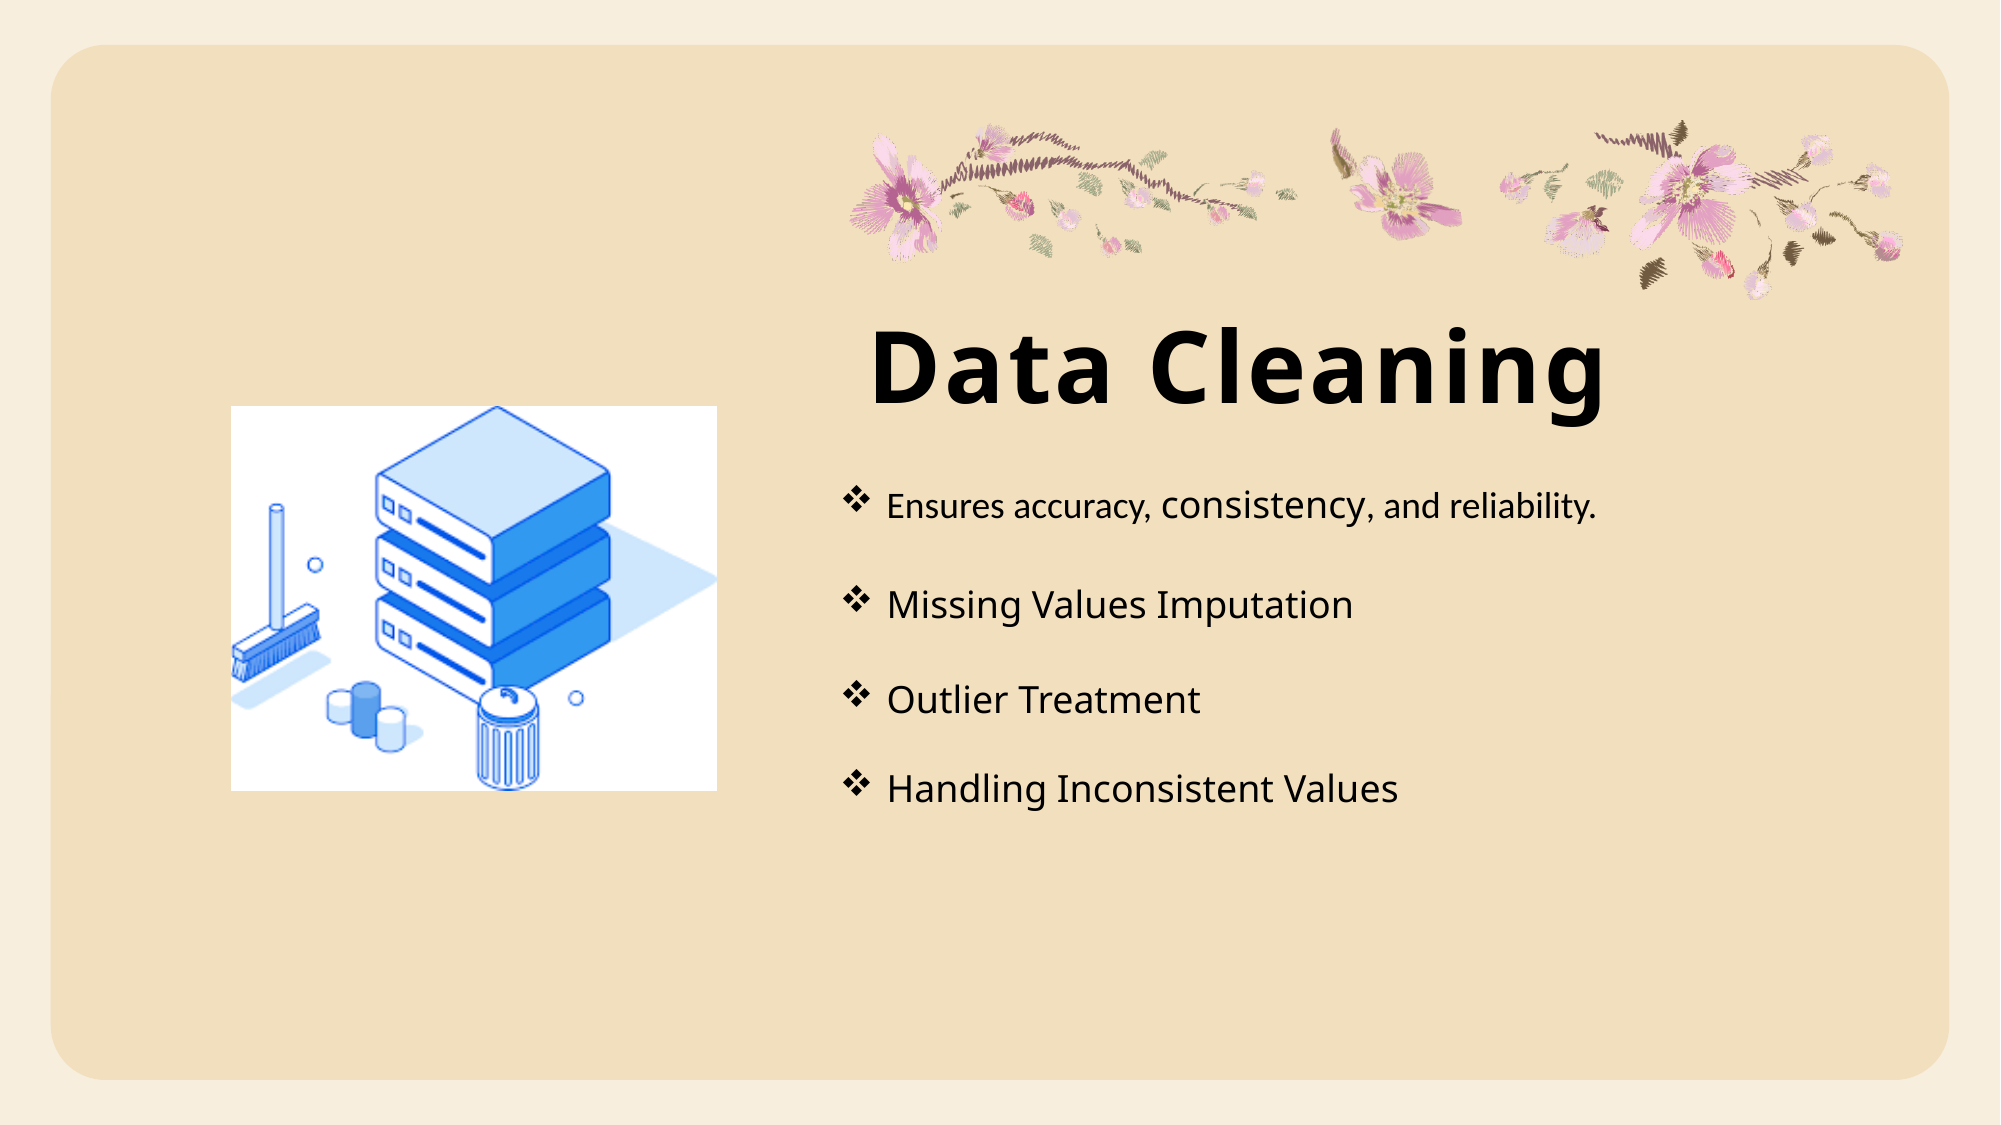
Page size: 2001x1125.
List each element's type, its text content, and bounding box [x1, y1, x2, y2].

text_box Ensures accuracy, consistency, and reliability. [825, 473, 1856, 573]
picture [231, 406, 717, 791]
picture [845, 109, 1903, 300]
text_box Handling Inconsistent Values [824, 757, 1666, 818]
text_box Outlier Treatment [824, 668, 1620, 729]
title Data Cleaning [867, 305, 1918, 426]
text_box Missing Values Imputation [825, 573, 1856, 633]
